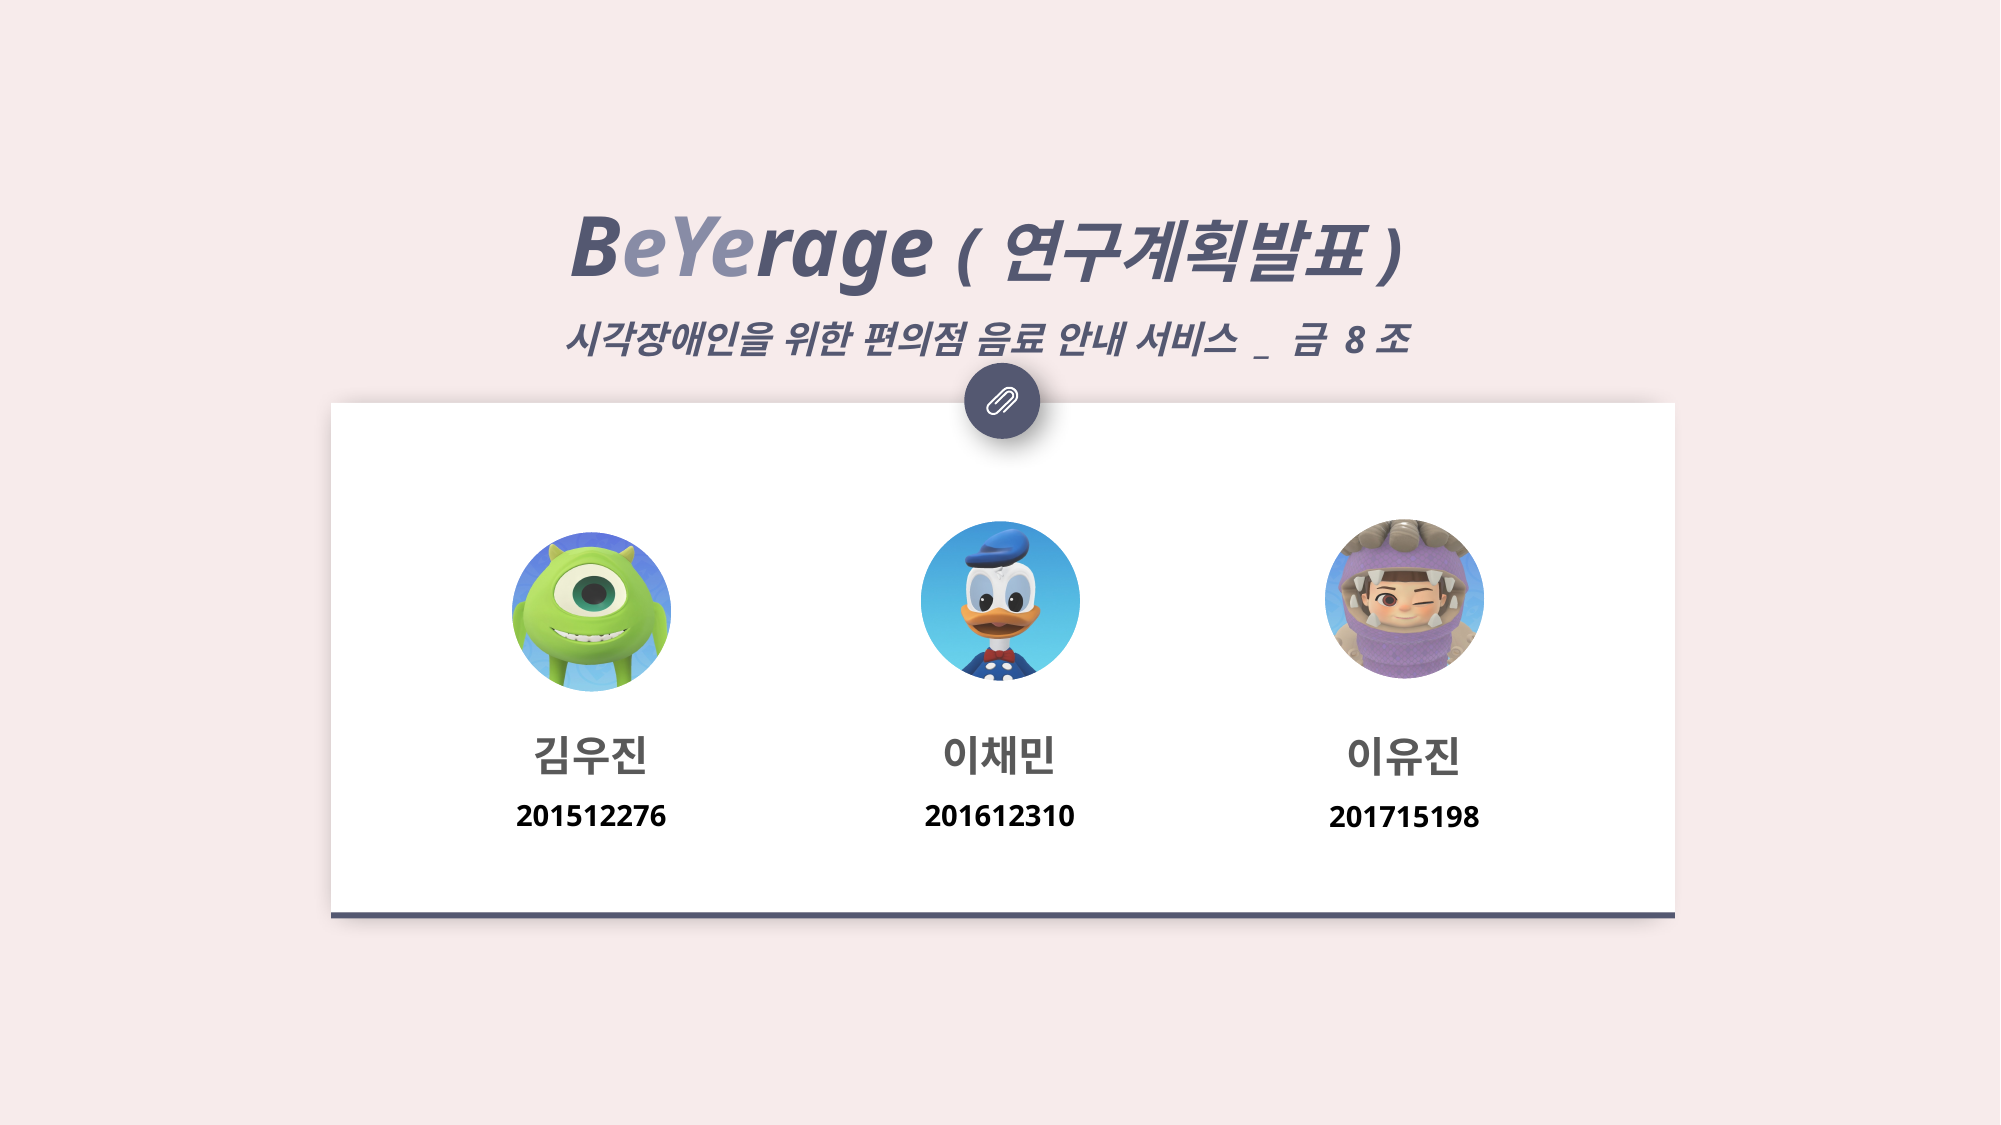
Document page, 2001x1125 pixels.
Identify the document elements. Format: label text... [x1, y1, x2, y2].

text_box 업무 분담 [979, 402, 1051, 450]
text_box [330, 402, 1676, 911]
text_box 이채민 201612310 [814, 697, 1215, 840]
text_box [509, 530, 674, 694]
text_box 김우진 201512276 [369, 697, 814, 840]
text_box [963, 369, 1042, 440]
text_box 카메라가 사용자의 손가락 인식 [962, 402, 1061, 460]
text_box [918, 519, 1083, 683]
text_box [986, 386, 1019, 415]
text_box [330, 911, 1676, 919]
text_box [1322, 517, 1487, 681]
text_box BeYerage (연구계획발표) 시각장애인을 위한 편의점 음료 안내 서비스 _ 금 8조 [362, 136, 1611, 369]
text_box 이유진 201715198 [1183, 698, 1626, 841]
